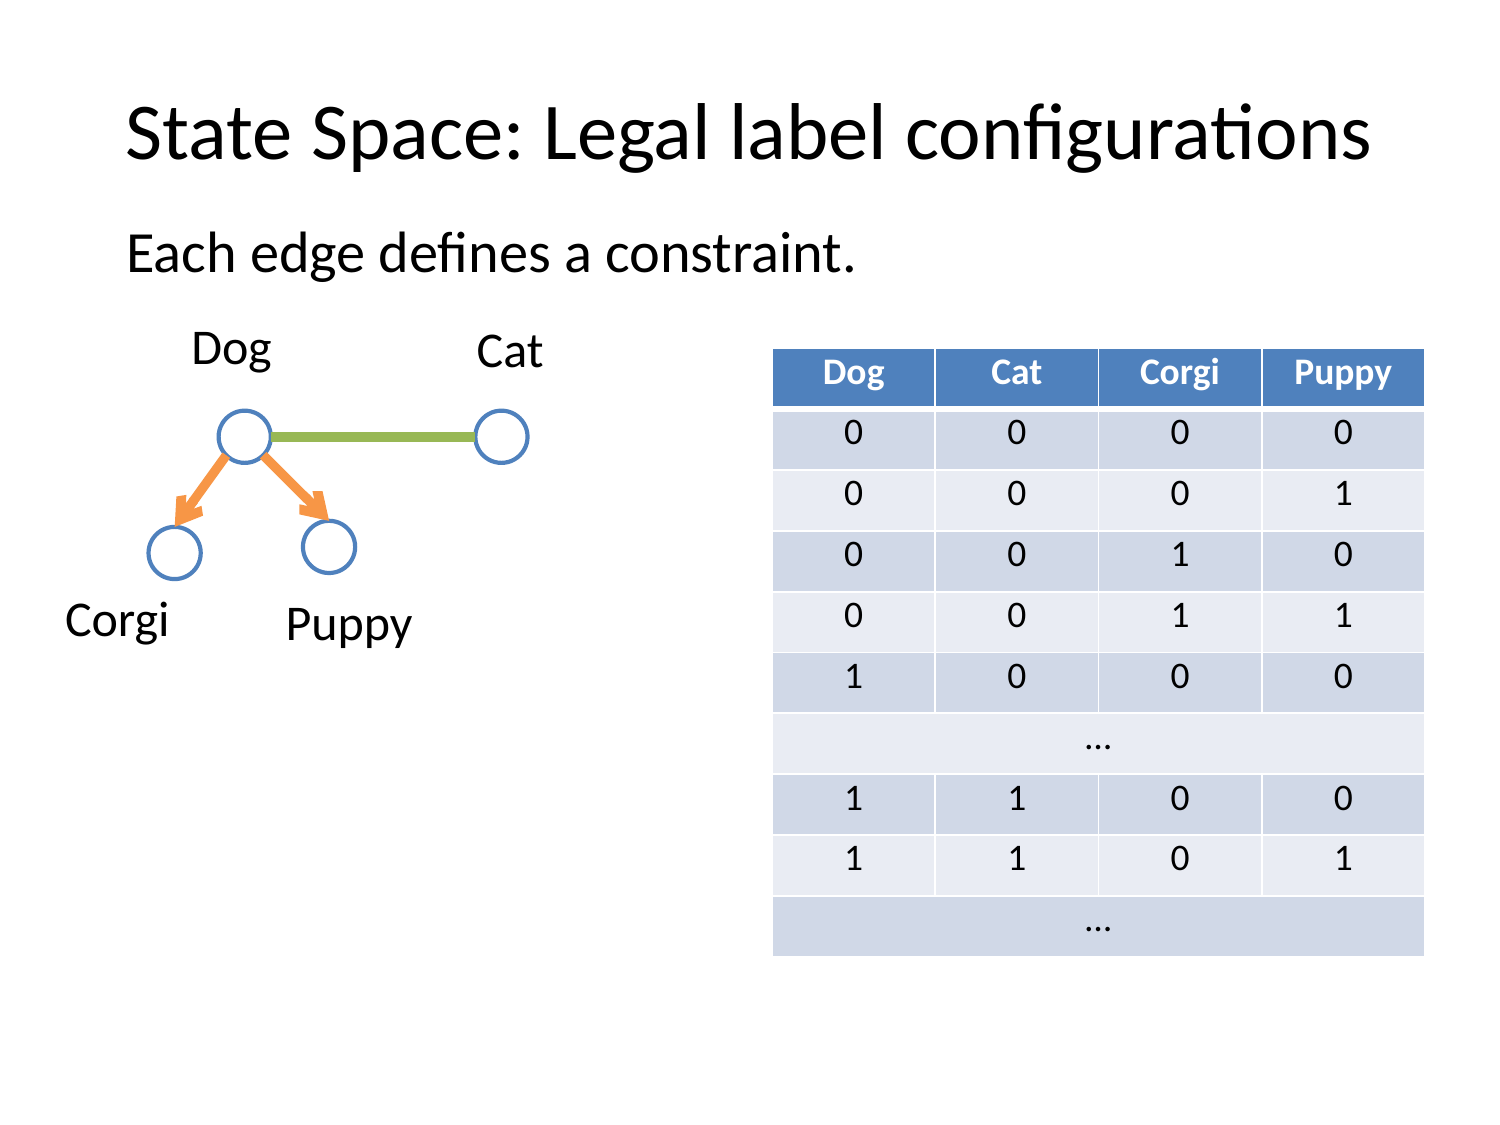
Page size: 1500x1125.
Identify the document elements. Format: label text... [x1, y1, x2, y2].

table_cell 0 [1099, 471, 1261, 530]
table_cell 0 [936, 593, 1098, 652]
table_cell 1 [773, 653, 934, 712]
table_cell 1 [773, 836, 934, 895]
table_cell 1 [1263, 836, 1424, 895]
text_box [146, 525, 203, 582]
table_cell … [773, 897, 1424, 956]
table_header Cat [936, 349, 1098, 406]
table_cell 0 [1099, 653, 1261, 712]
table_cell 0 [1099, 412, 1261, 469]
table_cell 0 [936, 471, 1098, 530]
table_cell 1 [936, 775, 1098, 834]
table_cell 1 [936, 836, 1098, 895]
table_cell 1 [1263, 593, 1424, 652]
table_cell 0 [936, 653, 1098, 712]
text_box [262, 454, 330, 522]
title State Space: Legal label configurations [75, 33, 1425, 221]
table_cell 1 [1099, 532, 1261, 591]
table_cell 0 [773, 593, 934, 652]
table_cell 0 [1263, 653, 1424, 712]
table_header Puppy [1263, 349, 1424, 406]
text_box Each edge defines a constraint. [111, 206, 873, 292]
table_cell 0 [1099, 775, 1261, 834]
table_cell … [773, 714, 1424, 773]
text_box [216, 408, 273, 465]
table_cell 0 [1263, 532, 1424, 591]
table_cell 0 [773, 412, 934, 469]
text_box Puppy [270, 583, 499, 659]
text_box Dog [176, 307, 405, 382]
table_cell 0 [1263, 775, 1424, 834]
text_box [473, 408, 530, 465]
text_box Cat [461, 309, 690, 385]
table_cell 0 [773, 471, 934, 530]
table_cell 0 [773, 532, 934, 591]
table_cell 0 [936, 412, 1098, 469]
table_header Corgi [1099, 349, 1261, 406]
table_cell 0 [1099, 836, 1261, 895]
text_box Corgi [50, 579, 278, 654]
table_cell 1 [1099, 593, 1261, 652]
table_header Dog [773, 349, 934, 406]
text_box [174, 455, 227, 528]
table_cell 1 [773, 775, 934, 834]
table_cell 0 [1263, 412, 1424, 469]
table_cell 0 [936, 532, 1098, 591]
table_cell 1 [1263, 471, 1424, 530]
text_box [300, 519, 358, 576]
